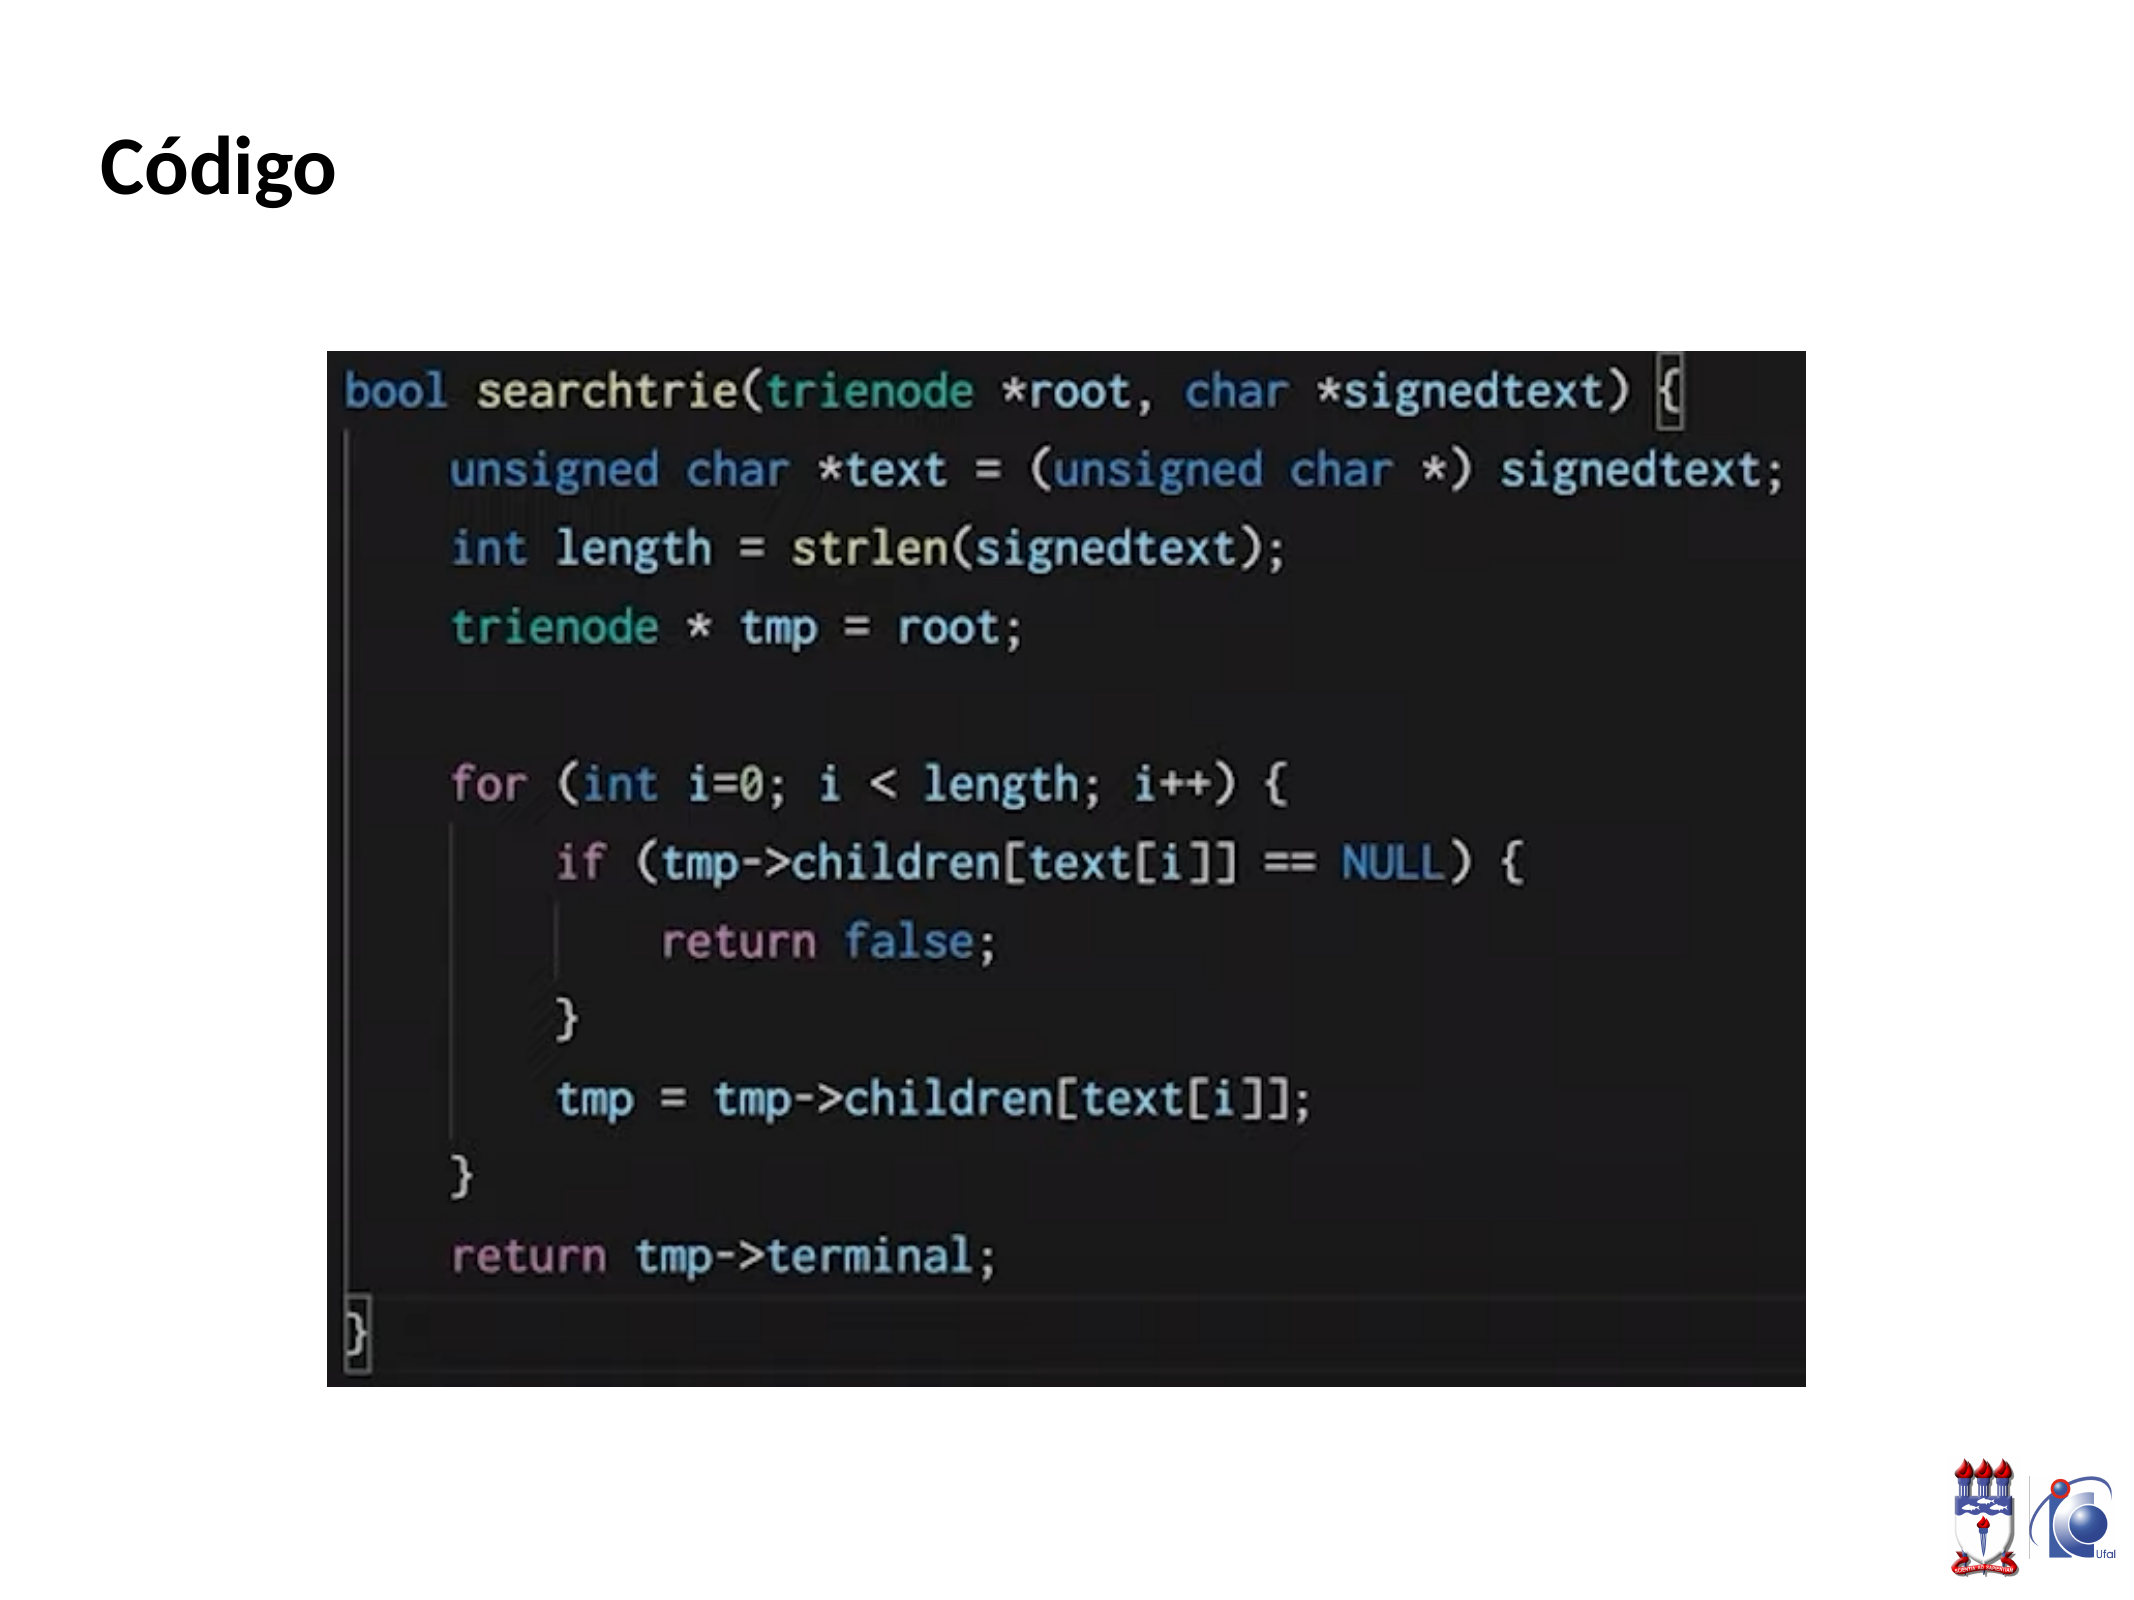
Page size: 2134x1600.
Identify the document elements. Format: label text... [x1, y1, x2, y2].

picture [327, 350, 1806, 1387]
picture [1948, 1456, 2020, 1579]
picture [2028, 1476, 2116, 1559]
title Código [91, 72, 2042, 250]
